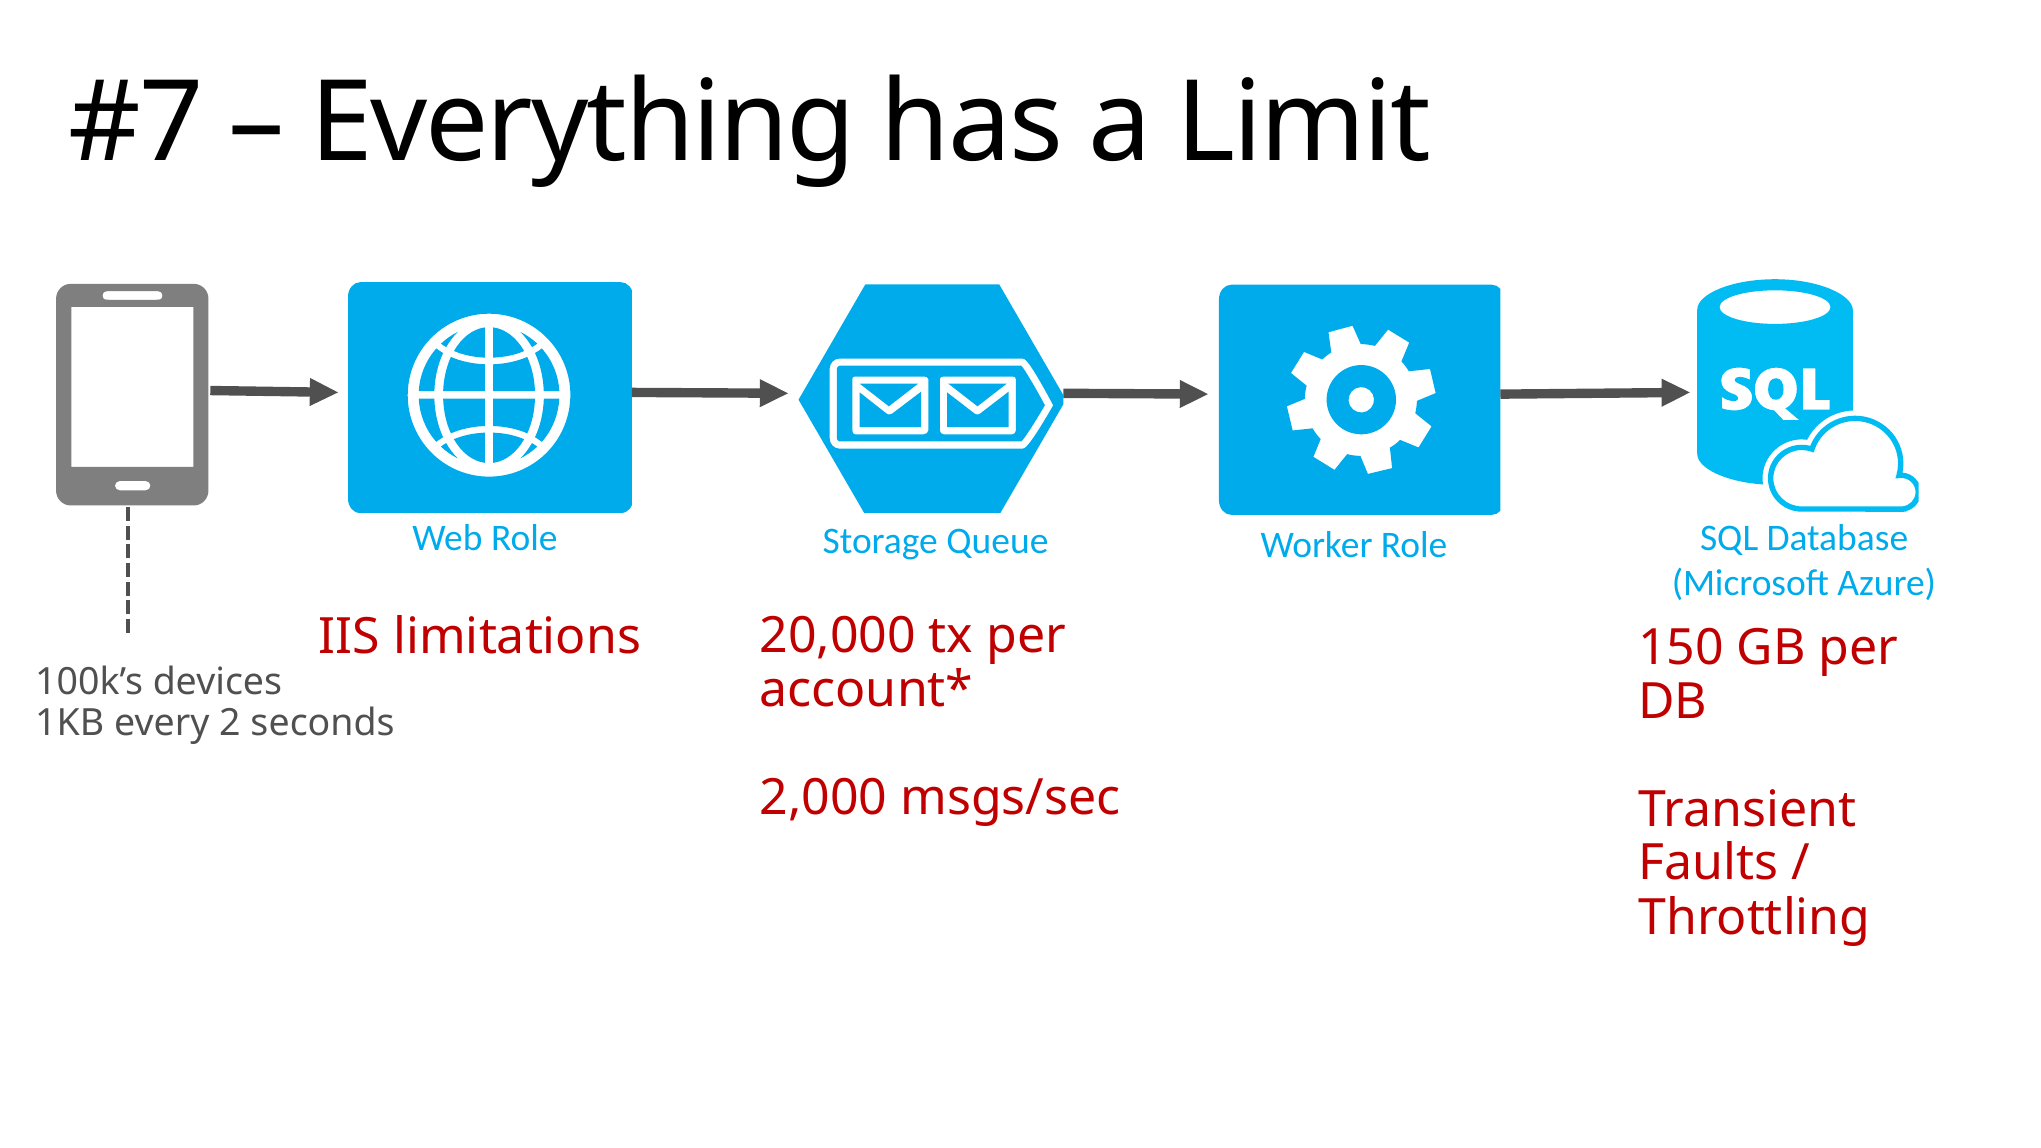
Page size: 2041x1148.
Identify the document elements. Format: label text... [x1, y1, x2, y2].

text_box IIS limitations [289, 586, 681, 742]
picture [1689, 271, 1919, 514]
picture [624, 506, 633, 514]
text_box 20,000 tx per account* 2,000 msgs/sec [729, 585, 1306, 904]
text_box Worker Role [1207, 515, 1501, 573]
text_box Web Role [337, 514, 632, 565]
picture [1774, 422, 1915, 506]
picture [408, 314, 570, 476]
picture [830, 359, 1052, 448]
text_box Storage Queue [787, 514, 1064, 569]
picture [337, 271, 633, 514]
picture [47, 275, 211, 506]
title #7 – Everything has a Limit [45, 48, 1996, 199]
text_box 150 GB per DB Transient Faults / Throttling [1608, 597, 2010, 969]
picture [1207, 273, 1501, 515]
text_box 100k’s devices 1KB every 2 seconds [5, 638, 448, 768]
picture [787, 273, 1064, 514]
text_box SQL Database (Microsoft Azure) [1653, 505, 1956, 597]
picture [1001, 406, 1064, 514]
picture [1288, 327, 1435, 473]
